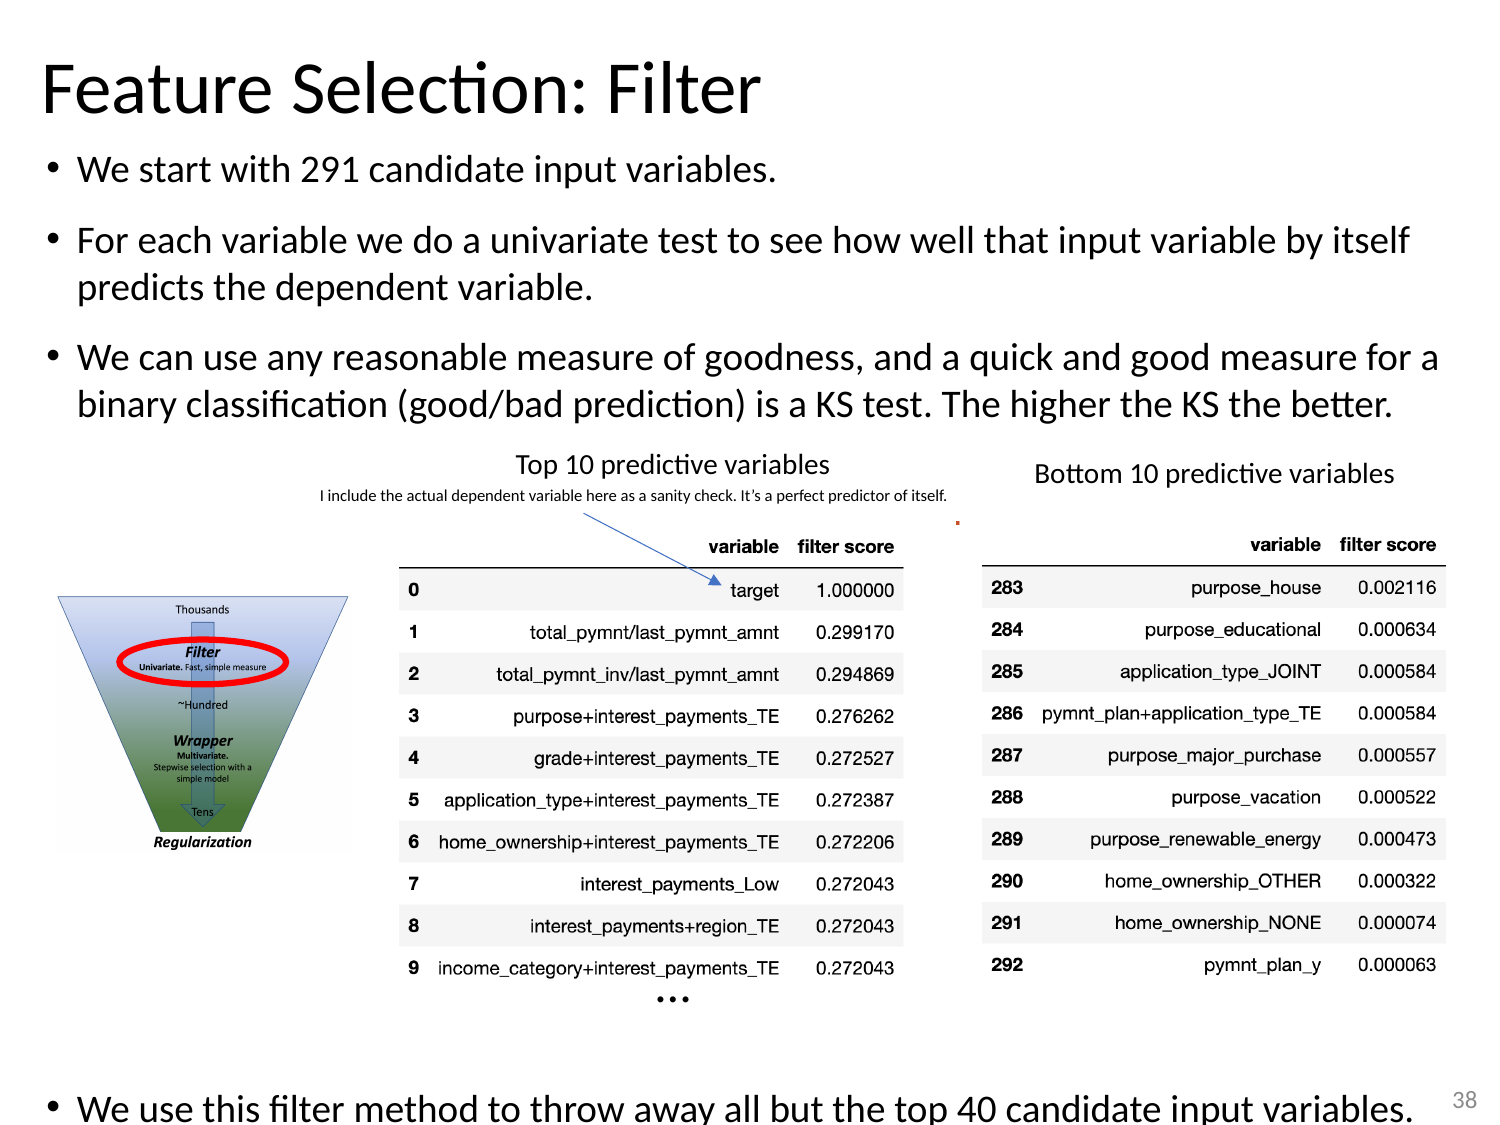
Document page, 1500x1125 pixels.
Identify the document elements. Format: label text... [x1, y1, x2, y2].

text_box I include the actual dependent variable here as a sanity check. It’s a perfect predictor of itself. [305, 477, 964, 513]
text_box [583, 513, 722, 586]
list We start with 291 candidate input variables. For each variable we do a univariate test to see how well that input variable by itself predicts the dependent variable. We can use any reasonable measure of goodness, and a quick and good measure for a binary classification (good/bad prediction) is a KS test. The higher the KS the better. We use this filter method to throw away all but the top 40 candidate input variables. [31, 136, 1465, 1125]
text_box … [641, 995, 706, 1021]
text_box Top 10 predictive variables [500, 437, 846, 477]
text_box Bottom 10 predictive variables [1019, 446, 1411, 497]
title Feature Selection: Filter [26, 23, 1321, 157]
picture [55, 594, 352, 854]
slide_number 38 [1406, 1069, 1493, 1125]
picture [377, 525, 908, 995]
picture [956, 521, 1450, 989]
